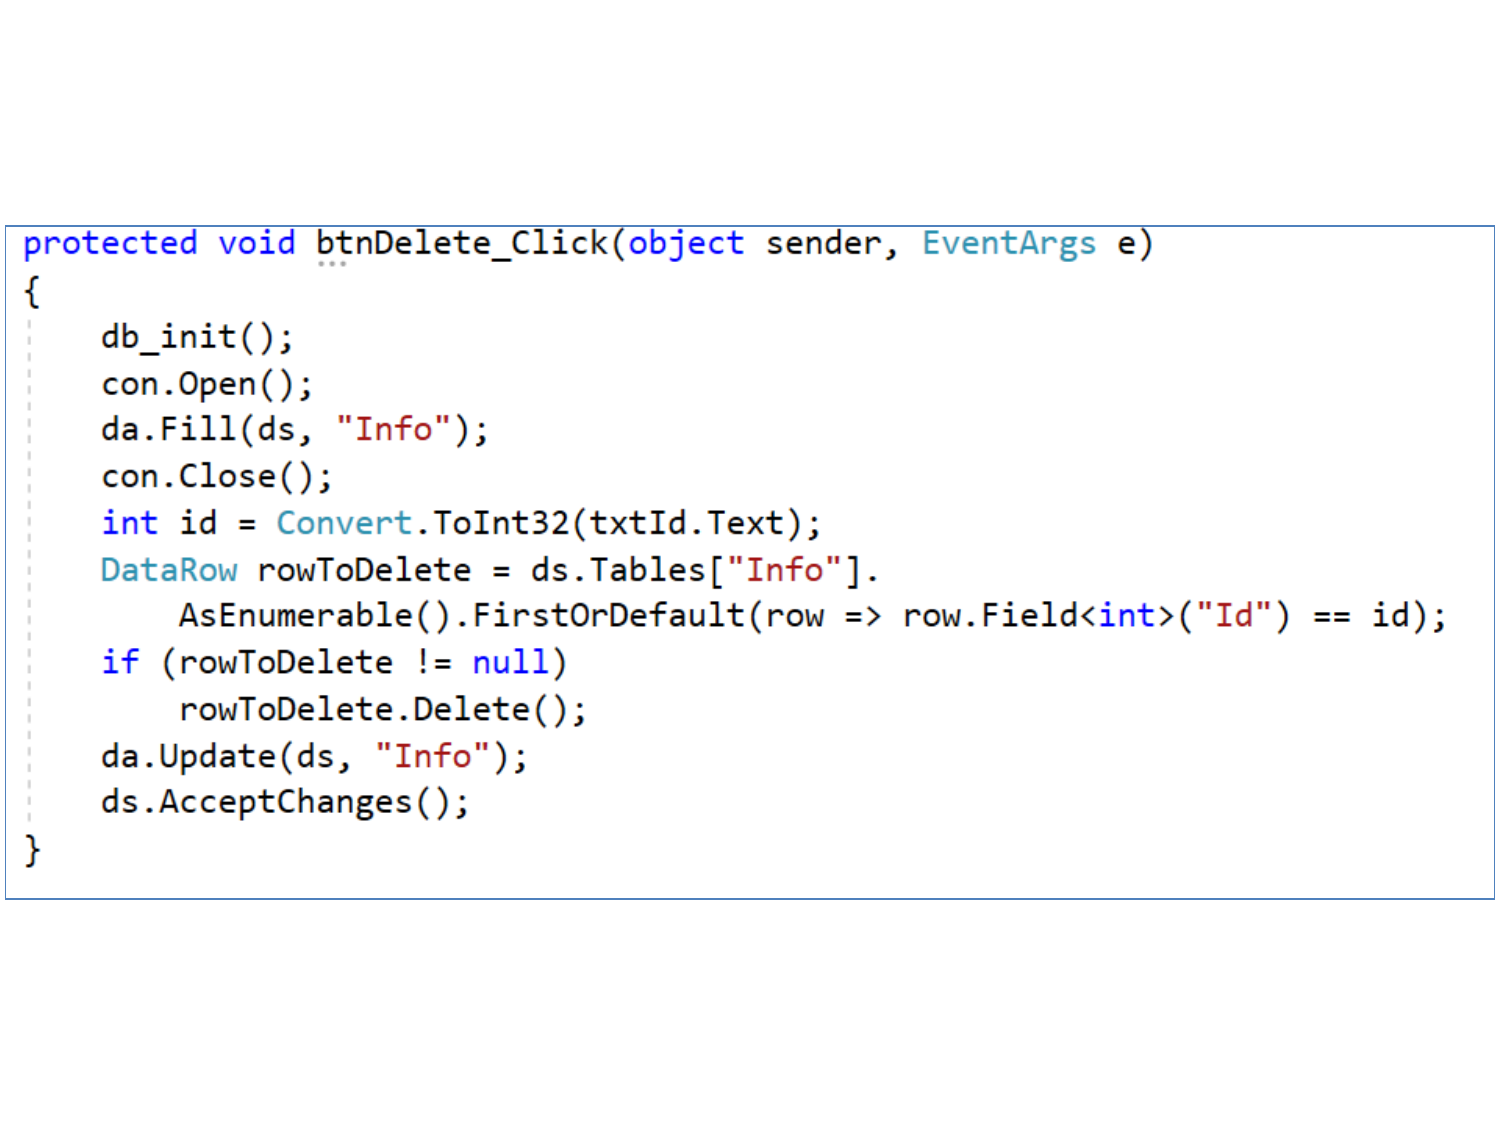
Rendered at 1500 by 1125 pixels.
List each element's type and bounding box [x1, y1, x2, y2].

picture [5, 226, 1494, 899]
